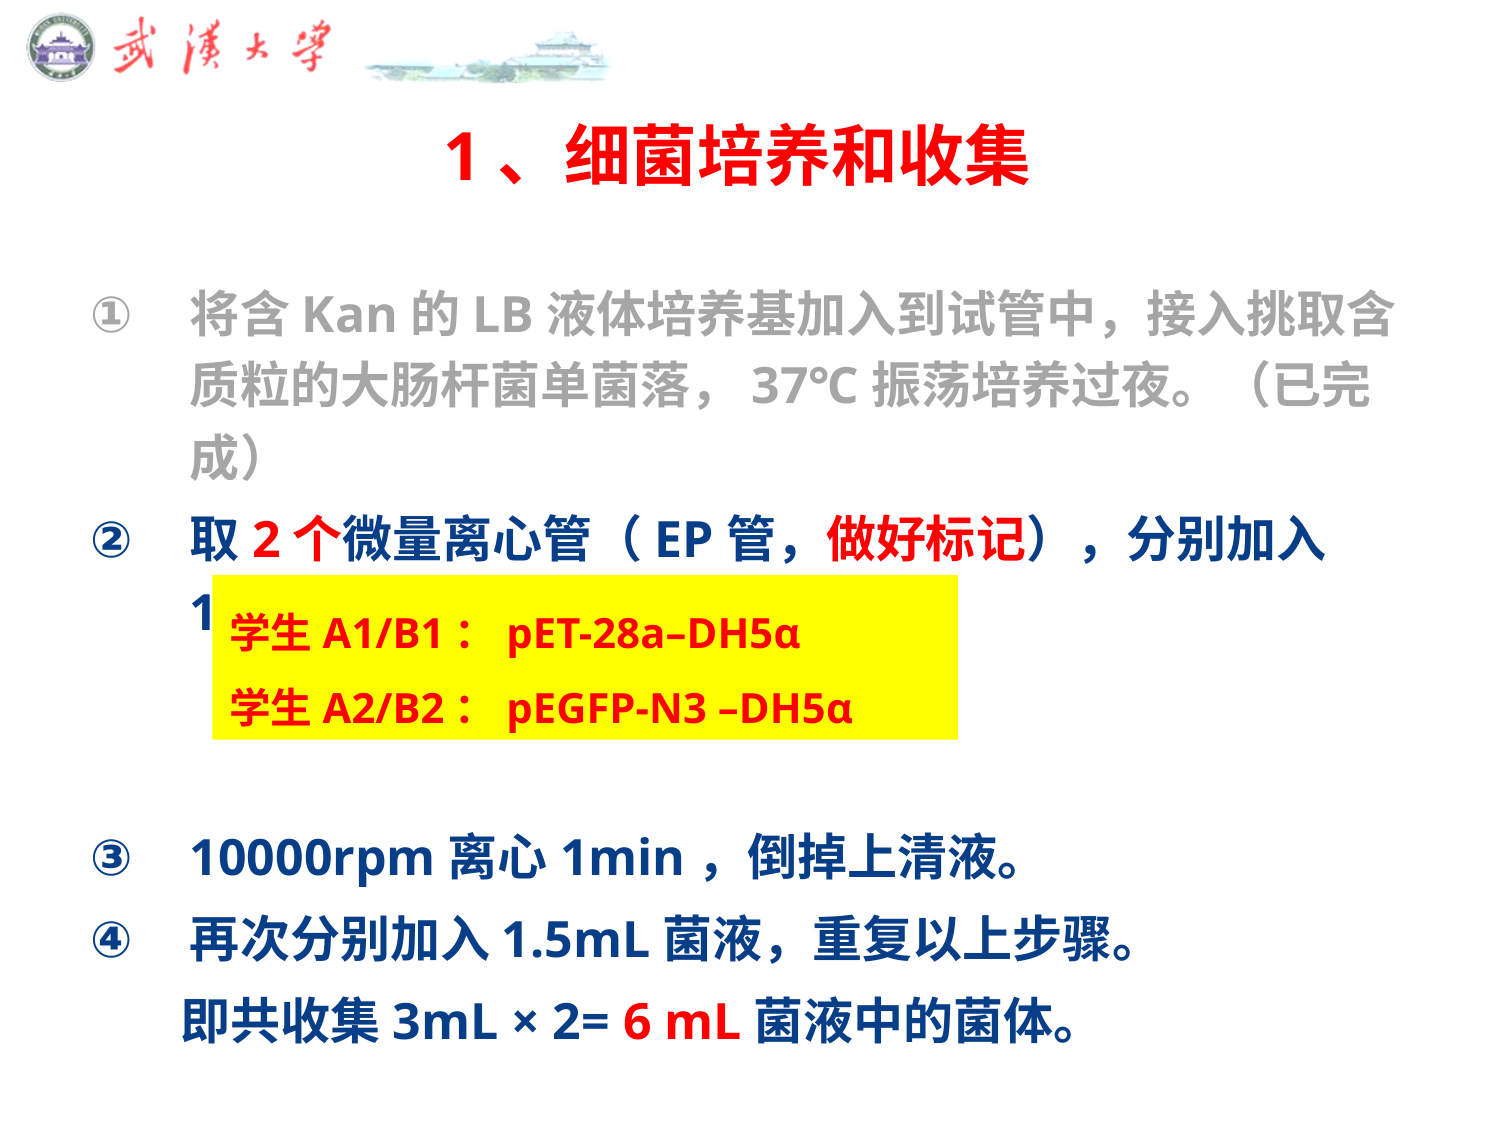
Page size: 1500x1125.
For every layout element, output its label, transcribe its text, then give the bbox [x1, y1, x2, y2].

text_box 学生A1/B1：pET-28a–DH5α 学生A2/B2：pEGFP-N3 –DH5α [212, 574, 958, 740]
title 1、细菌培养和收集 [62, 99, 1413, 288]
text_box [24, 10, 625, 88]
list 将含Kan的LB液体培养基加入到试管中，接入挑取含质粒的大肠杆菌单菌落，37℃振荡培养过夜。（已完成） 取2个微量离心管（EP管，做好标记），分别加入1.5mL菌液。 10000rpm离心1min，倒掉上清液。 再次分别加入1.5mL菌液，重复以上步骤。 即共收集3mL × 2= 6 mL菌液中的菌体。 [75, 262, 1425, 763]
